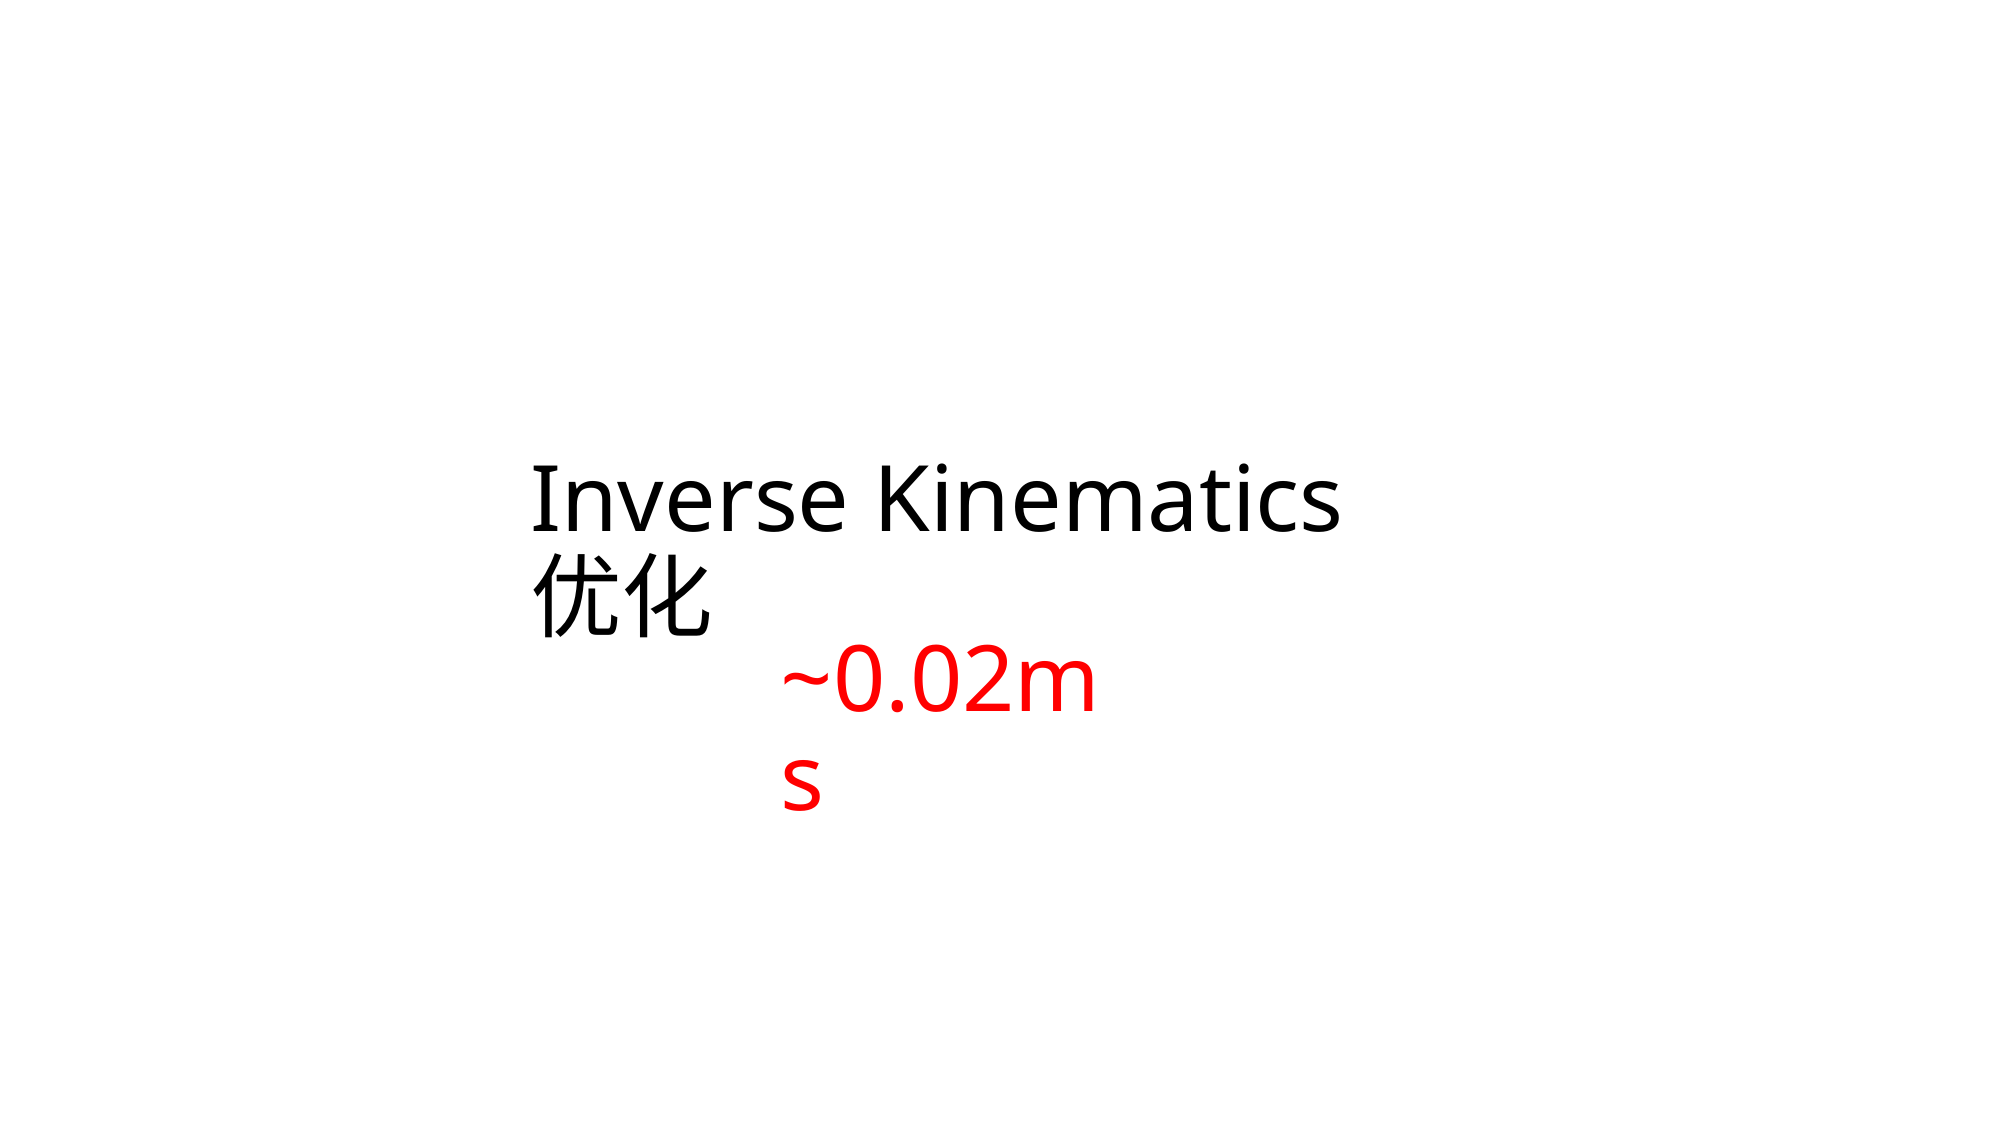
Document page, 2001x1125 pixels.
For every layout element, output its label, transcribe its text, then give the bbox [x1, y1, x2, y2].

text_box ~0.02ms [765, 622, 1158, 840]
title Inverse Kinematics优化 [515, 442, 1470, 661]
